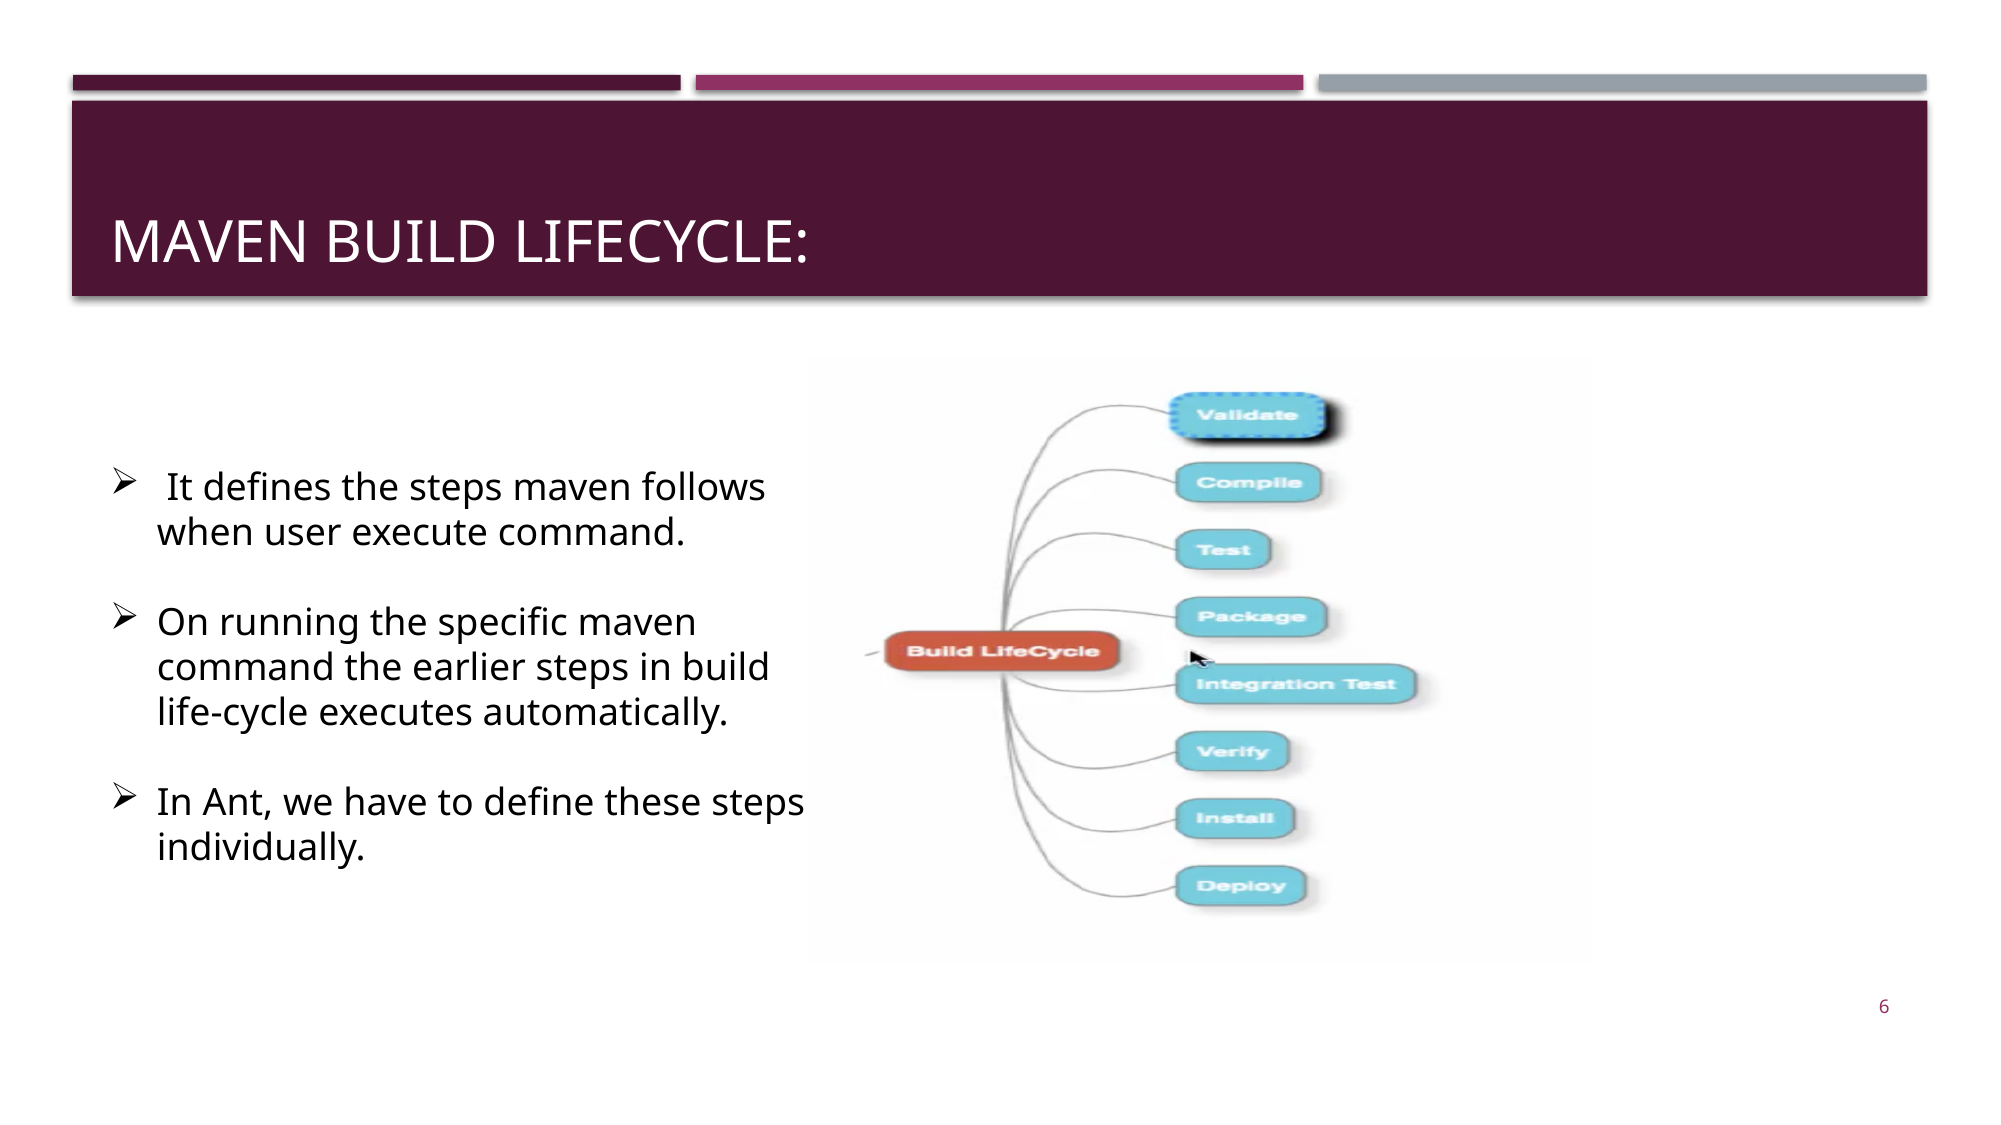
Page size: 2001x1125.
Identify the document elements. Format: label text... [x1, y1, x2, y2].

text_box It defines the steps maven follows when user execute command. On running the specific maven command the earlier steps in build life-cycle executes automatically. In Ant, we have to define these steps individually. [95, 455, 801, 876]
title Maven Build LifeCycle: [95, 115, 1905, 282]
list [807, 357, 1593, 962]
slide_number 6 [1732, 977, 1905, 1037]
